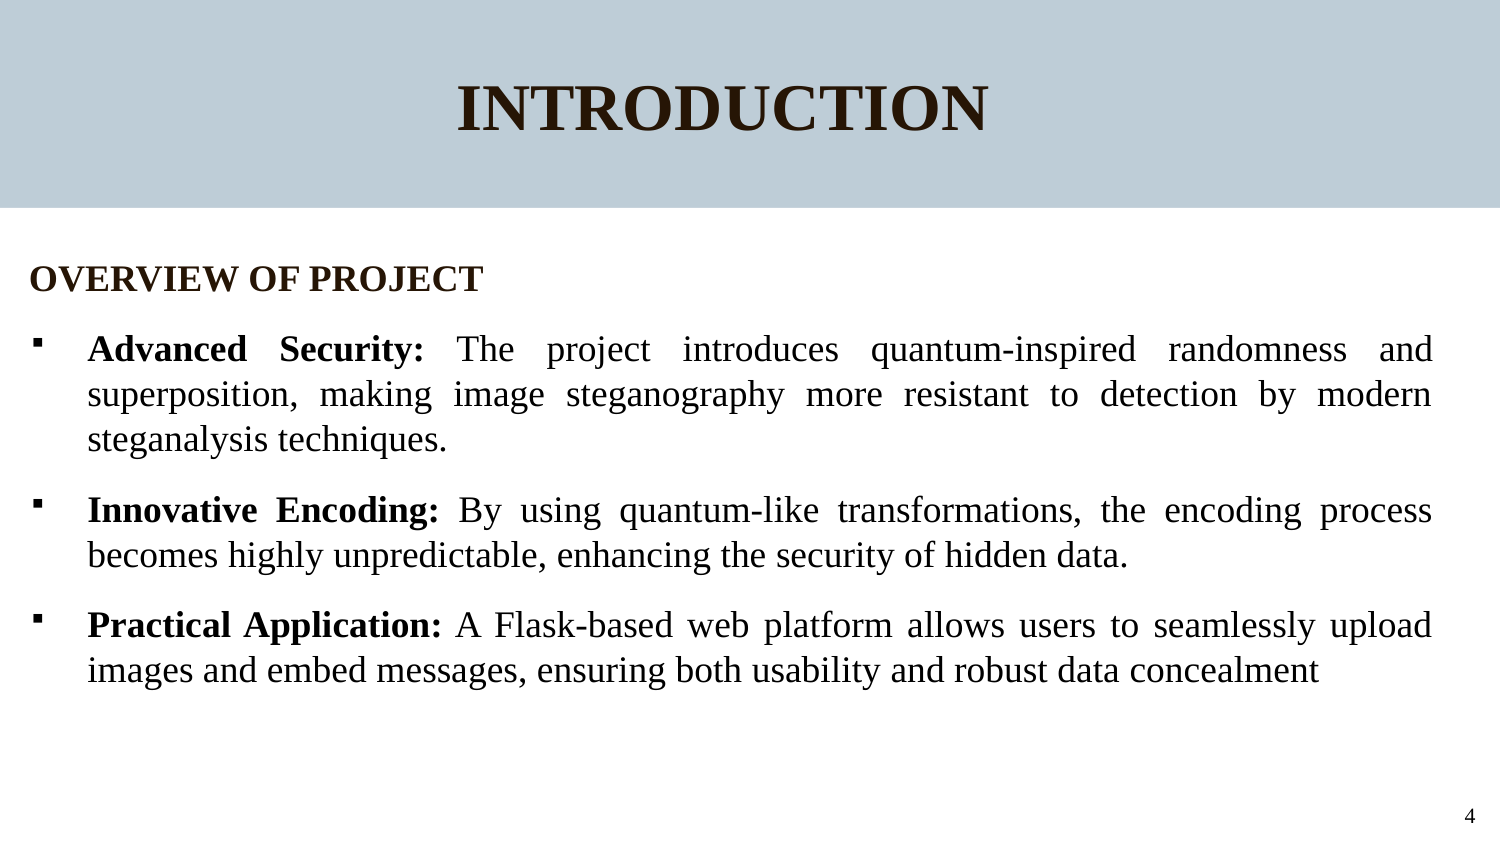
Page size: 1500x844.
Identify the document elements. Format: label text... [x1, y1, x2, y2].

text_box [0, 0, 1500, 208]
text_box OVERVIEW OF PROJECT Advanced Security: The project introduces quantum-inspired randomness and superposition, making image steganography more resistant to detection by modern steganalysis techniques. Innovative Encoding: By using quantum-like transformations, the encoding process becomes highly unpredictable, enhancing the security of hidden data. Practical Application: A Flask-based web platform allows users to seamlessly upload images and embed messages, ensuring both usability and robust data concealment​​ [13, 223, 1450, 769]
text_box INTRODUCTION [298, 55, 1166, 151]
text_box 4 [1449, 794, 1499, 836]
